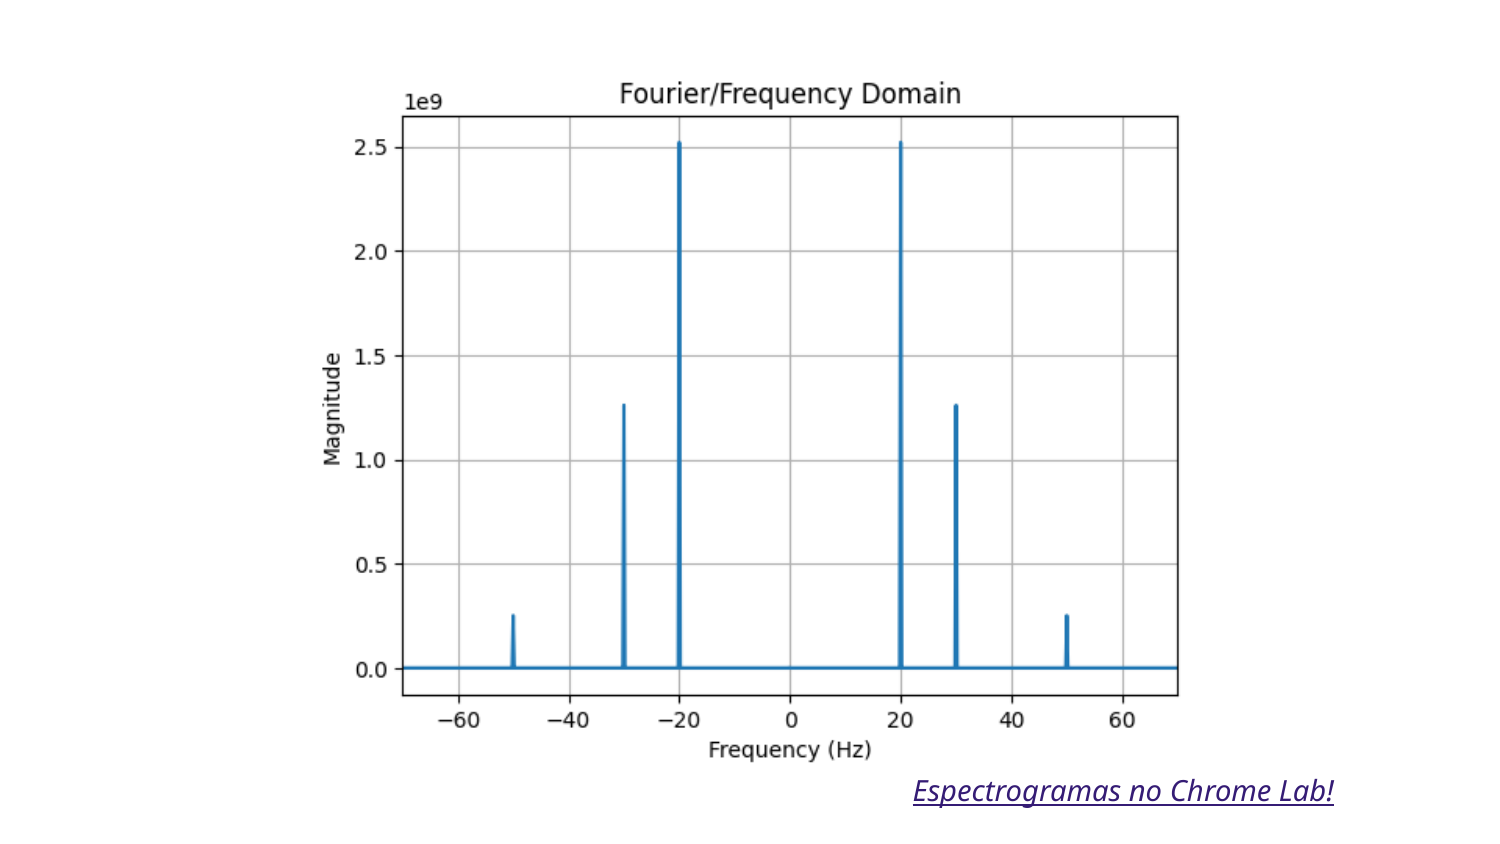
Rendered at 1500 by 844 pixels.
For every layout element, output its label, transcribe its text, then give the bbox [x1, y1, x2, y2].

text_box Espectrogramas no Chrome Lab! [897, 757, 1500, 828]
picture [306, 66, 1194, 778]
